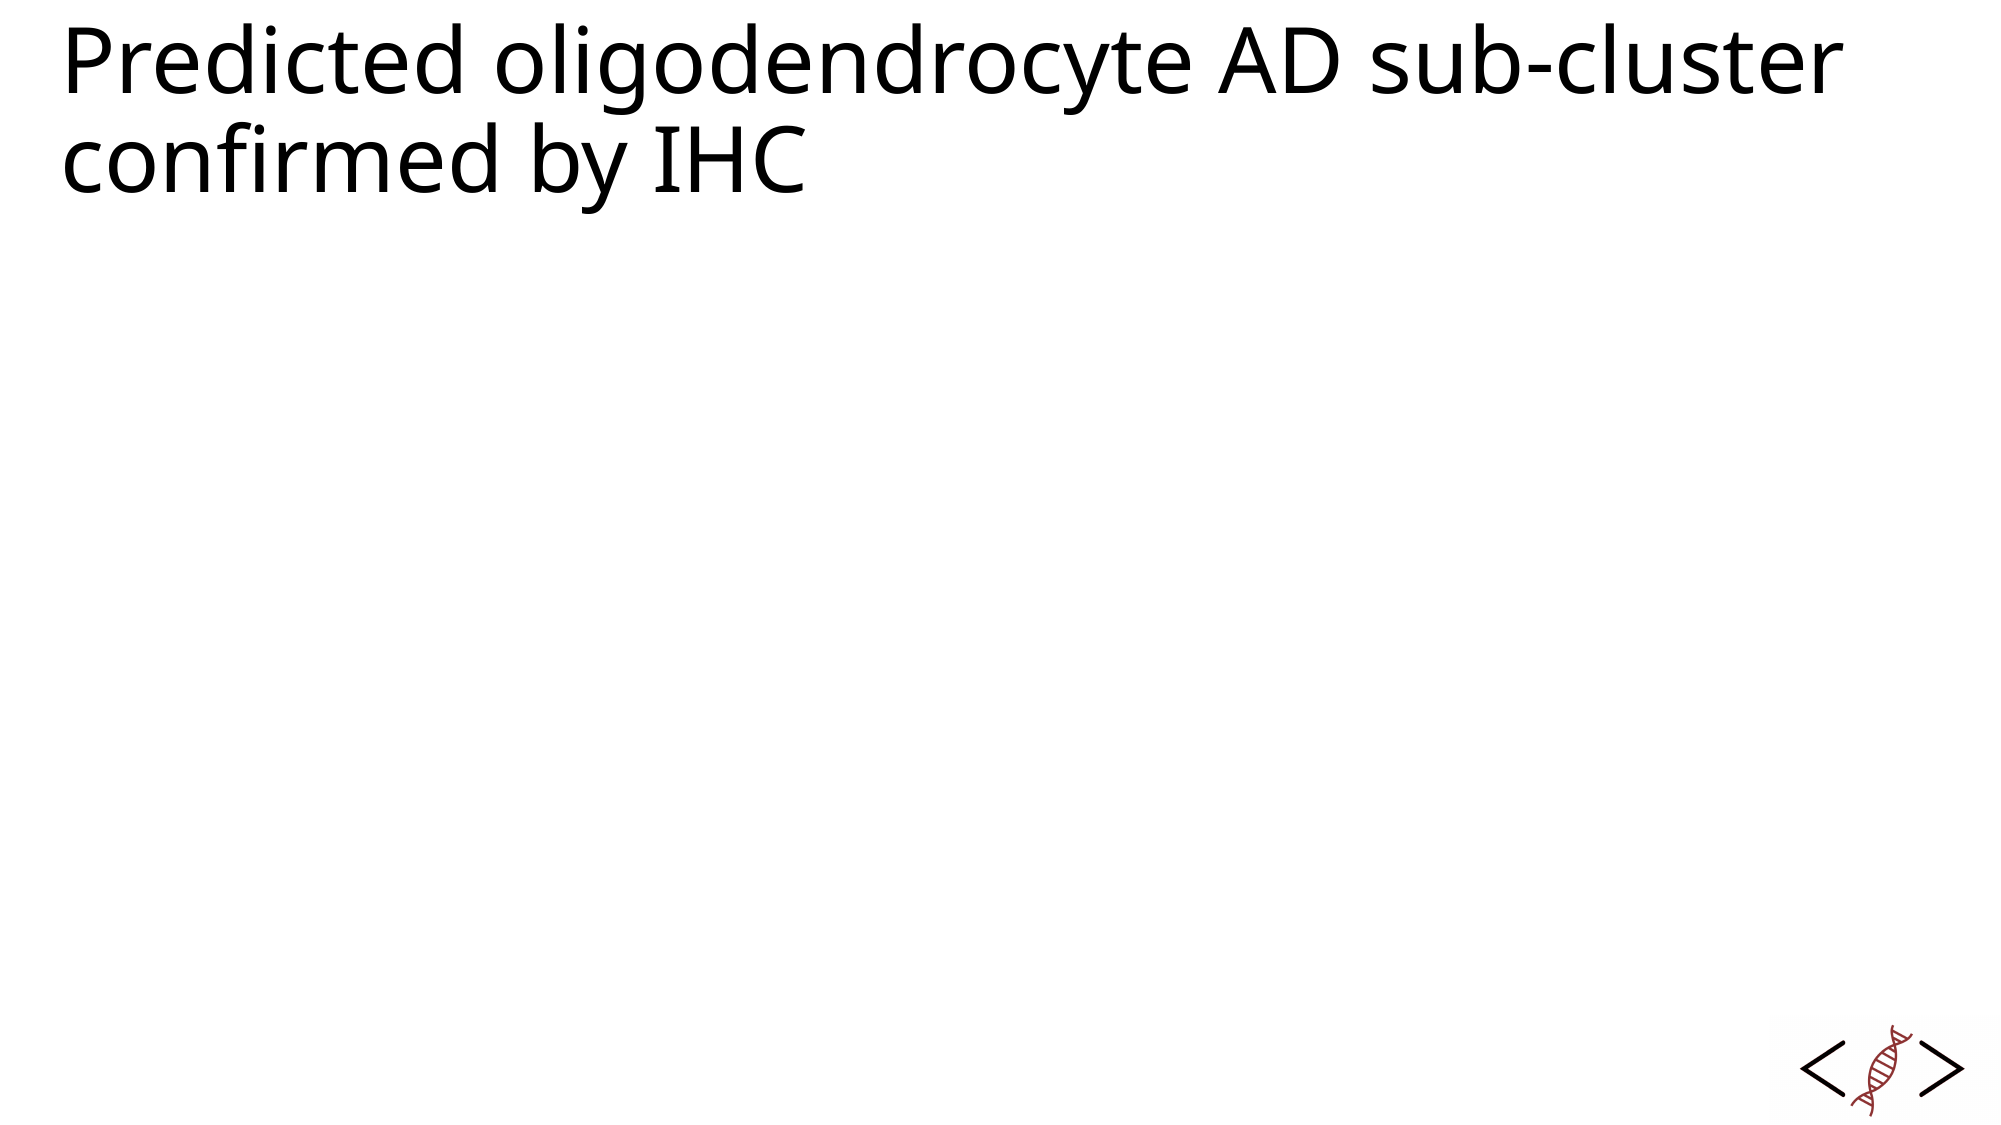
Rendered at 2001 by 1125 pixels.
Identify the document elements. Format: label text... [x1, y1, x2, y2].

picture [1769, 1015, 2000, 1124]
title Predicted oligodendrocyte AD sub-cluster confirmed by IHC [45, 5, 1955, 223]
